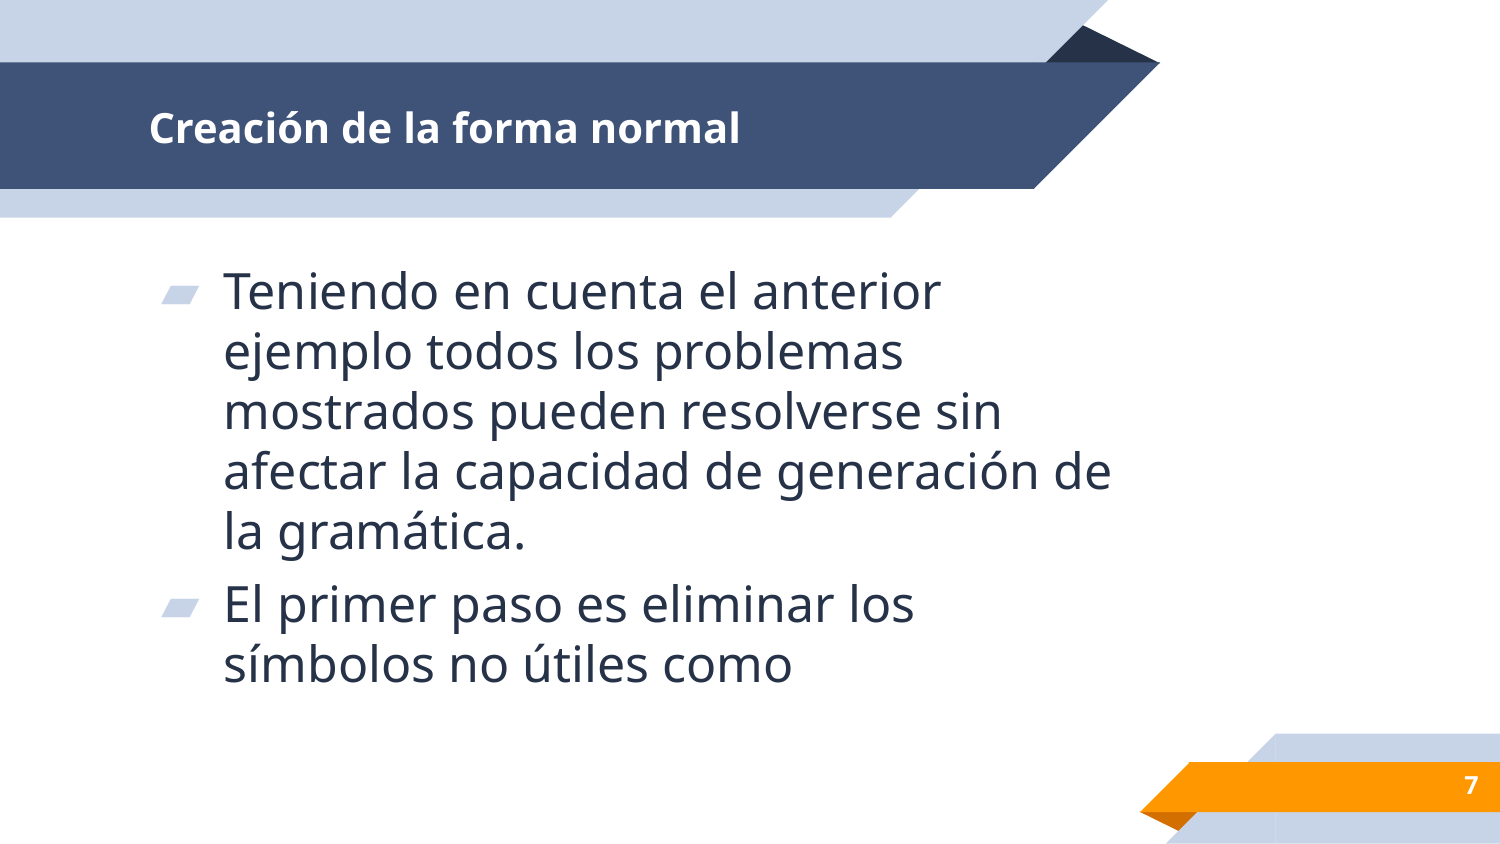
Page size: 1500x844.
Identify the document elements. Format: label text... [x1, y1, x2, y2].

title Creación de la forma normal [133, 64, 1035, 190]
slide_number 7 [1249, 760, 1494, 813]
